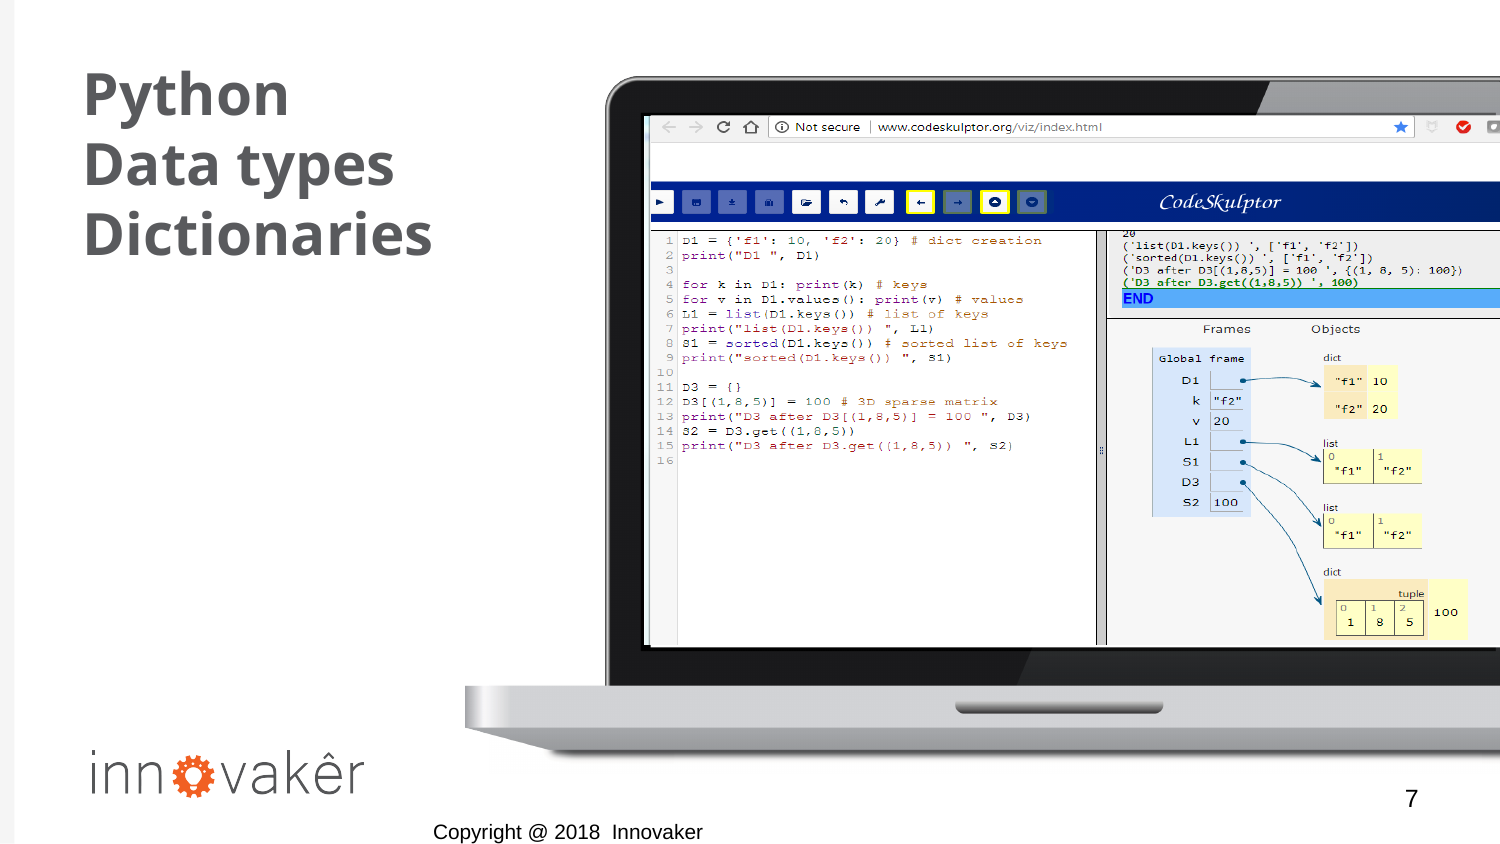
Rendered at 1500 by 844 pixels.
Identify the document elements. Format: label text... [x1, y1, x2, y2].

picture [92, 750, 365, 798]
text_box Python Data types Dictionaries [67, 42, 1248, 358]
picture [465, 75, 1500, 774]
slide_number 7 [1389, 782, 1480, 830]
text_box Copyright @ 2018 Innovaker [402, 816, 734, 844]
